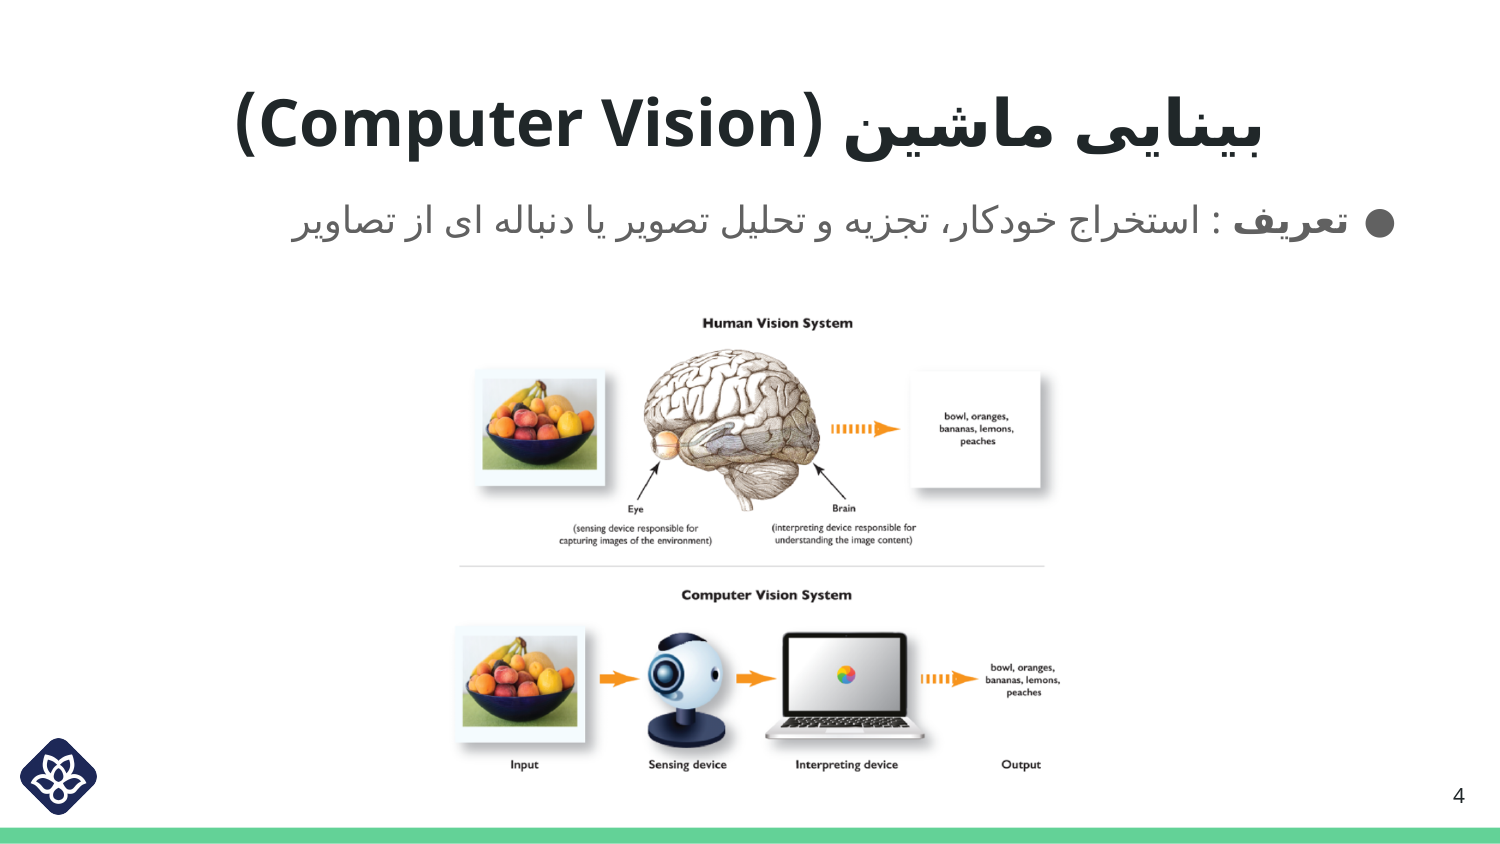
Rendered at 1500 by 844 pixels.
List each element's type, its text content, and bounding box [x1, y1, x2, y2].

picture [354, 278, 1146, 815]
picture [20, 738, 97, 815]
slide_number ‹#› [1389, 764, 1480, 830]
title بینایی ماشین (Computer Vision) [51, 72, 1449, 167]
list تعریف : استخراج خودکار، تجزیه و تحلیل تصویر یا دنباله ای از تصاویر [51, 189, 1449, 750]
